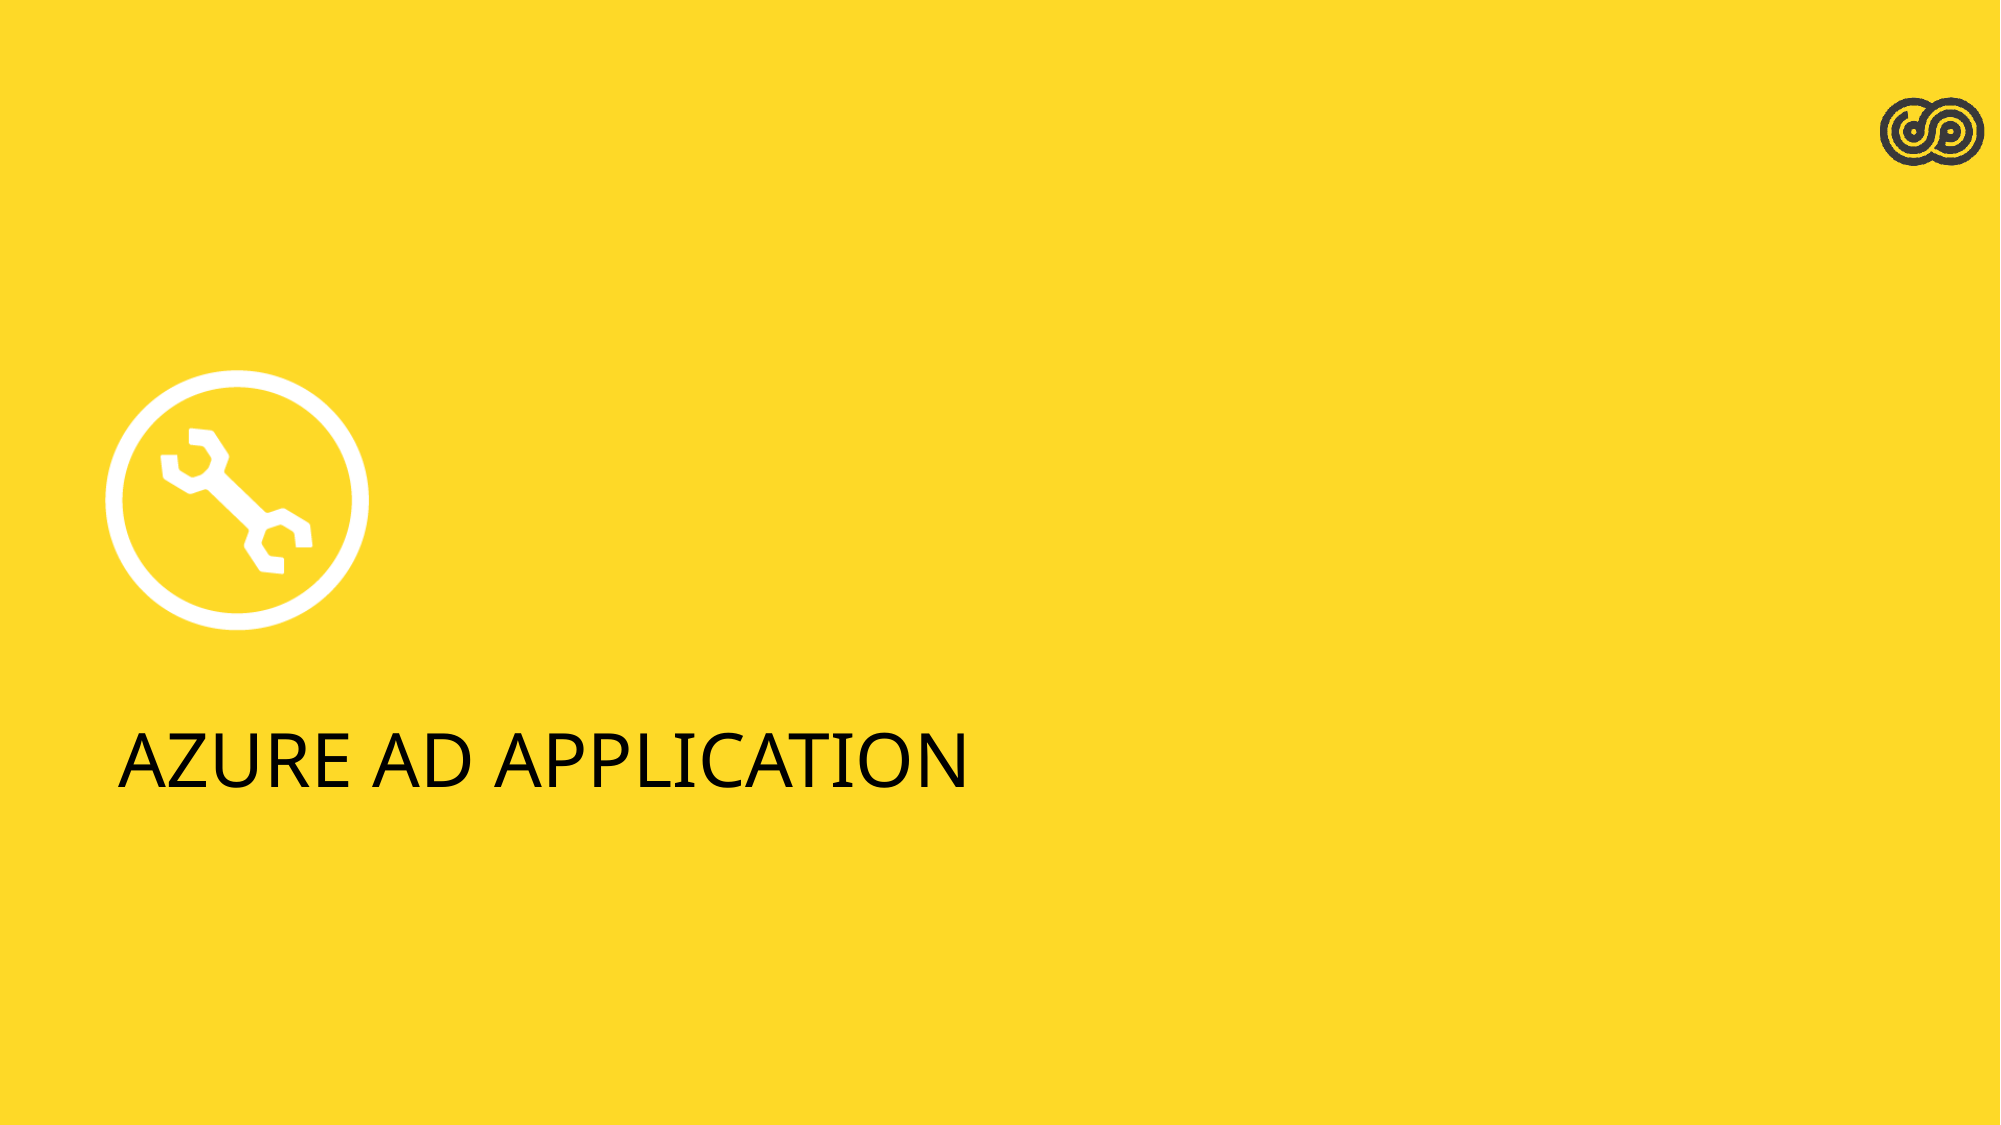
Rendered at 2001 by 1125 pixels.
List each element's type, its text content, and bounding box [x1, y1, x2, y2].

picture [103, 367, 371, 634]
title Azure AD Application [103, 685, 1829, 829]
picture [1876, 94, 1987, 169]
